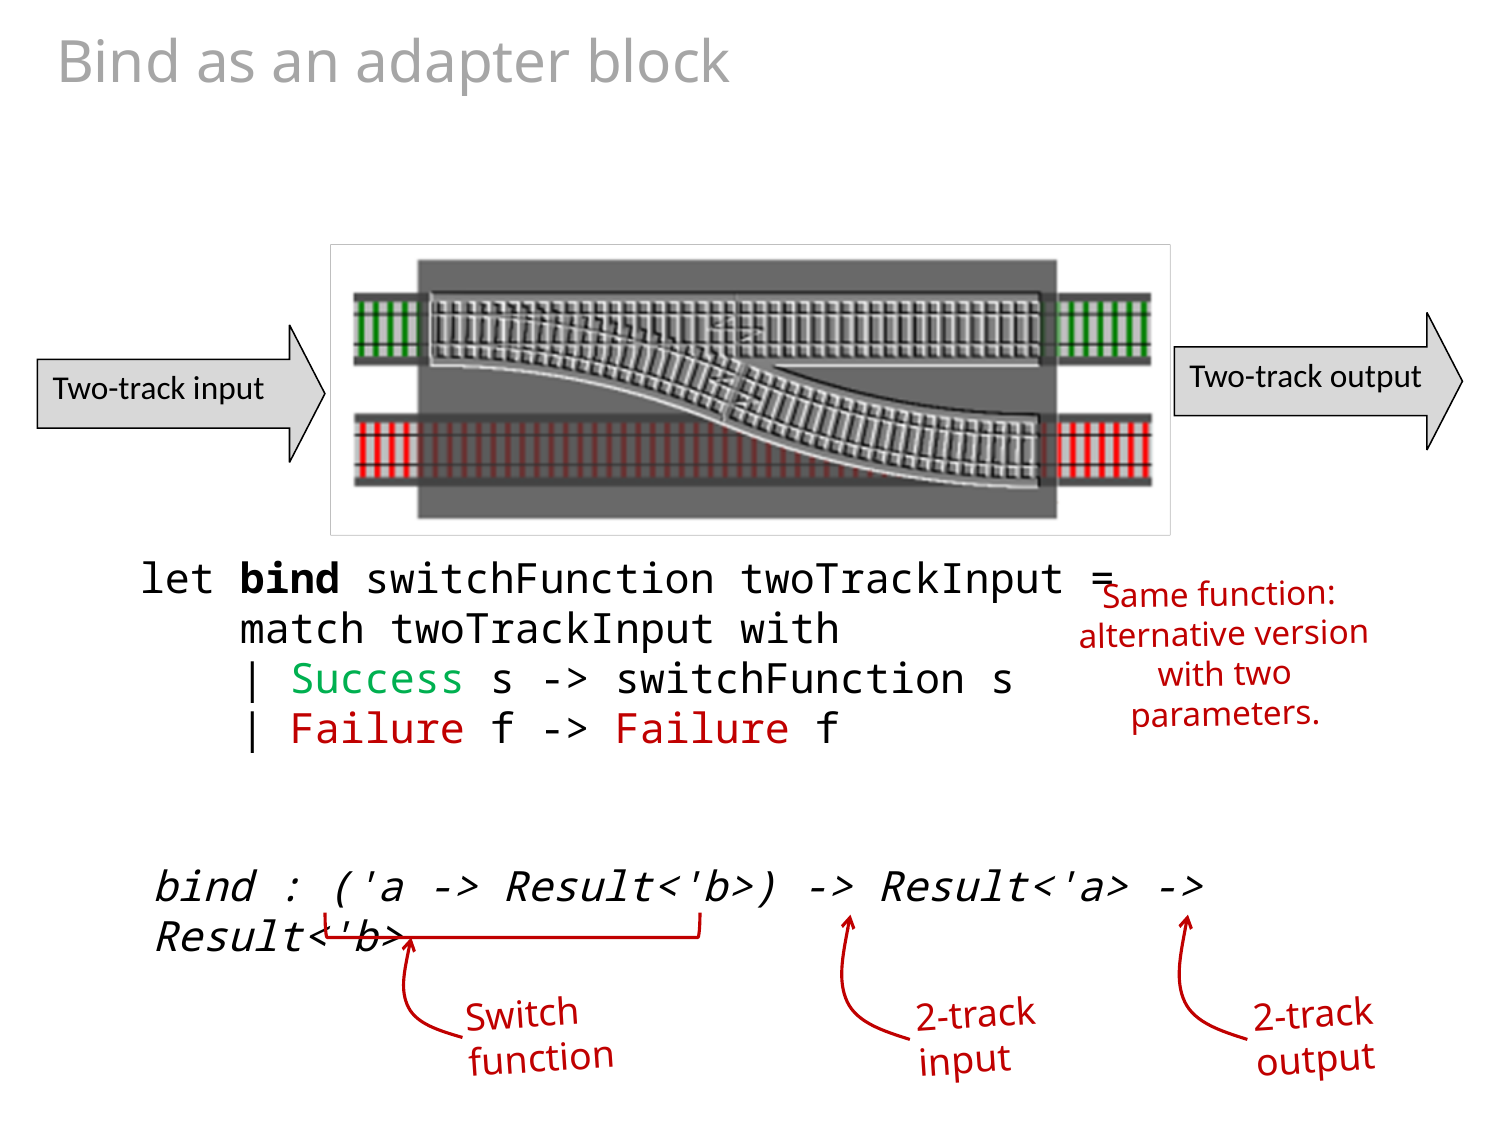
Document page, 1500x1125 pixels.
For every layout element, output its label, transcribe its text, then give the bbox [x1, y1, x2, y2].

text_box Two-track input [37, 324, 323, 463]
text_box Two-track output [1179, 312, 1463, 450]
text_box Same function: alternative version with two parameters. [1049, 562, 1400, 743]
picture [328, 242, 1174, 538]
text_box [324, 912, 701, 1088]
title Bind as an adapter block [41, 19, 1459, 100]
text_box let bind switchFunction twoTrackInput = match twoTrackInput with | Success s -> switchFunction s | Failure f -> Failure f [125, 544, 1300, 760]
text_box bind : ('a -> Result<'b>) -> Result<'a> -> Result<'b> [137, 852, 1438, 967]
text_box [837, 914, 1089, 1088]
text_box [1174, 914, 1427, 1088]
